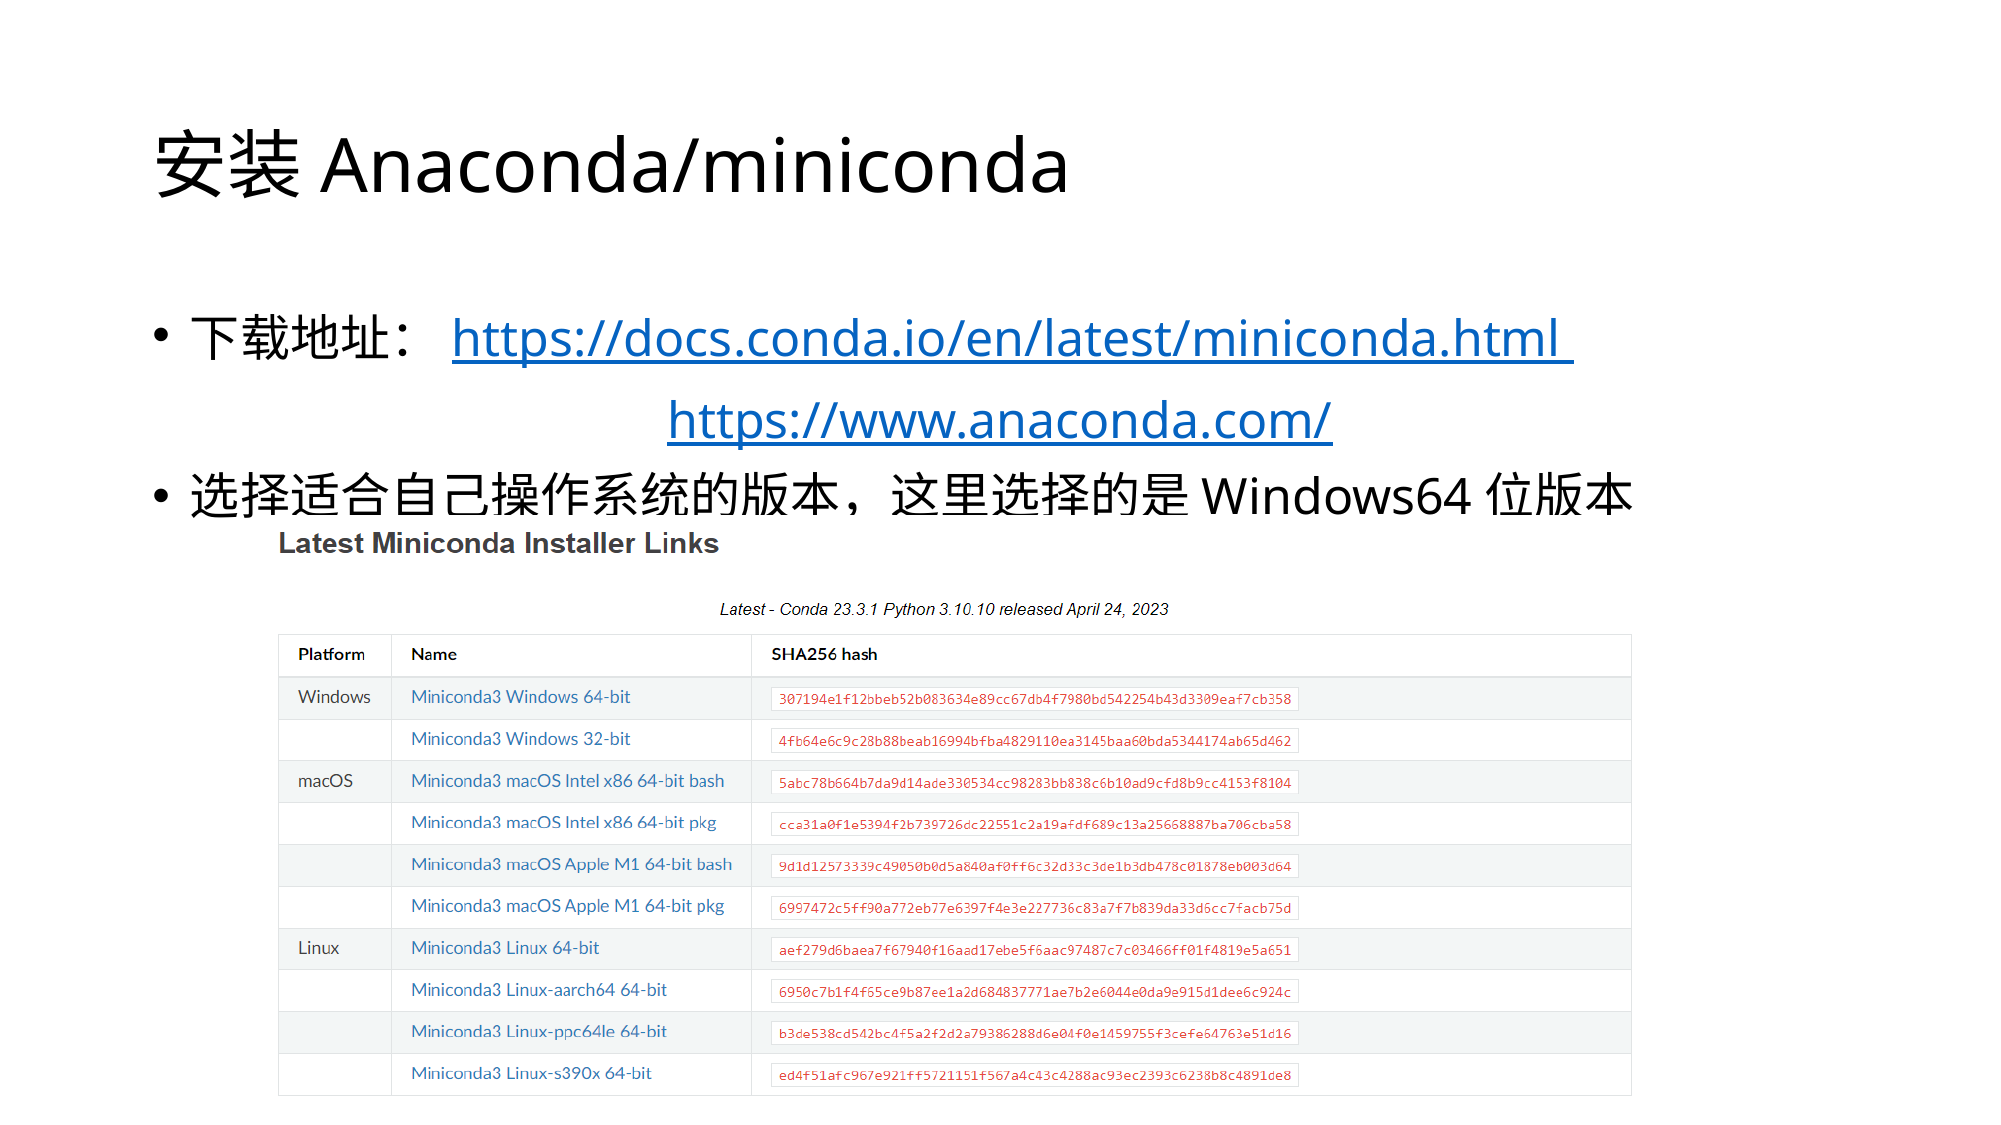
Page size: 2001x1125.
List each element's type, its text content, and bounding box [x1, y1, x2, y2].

list 下载地址：https://docs.conda.io/en/latest/miniconda.html https://www.anaconda.com/ 选择适合自己操作系统的版本，这里选择的是Windows64位版本 [137, 299, 1863, 1014]
picture [262, 515, 1644, 1106]
title 安装Anaconda/miniconda [137, 59, 1863, 278]
